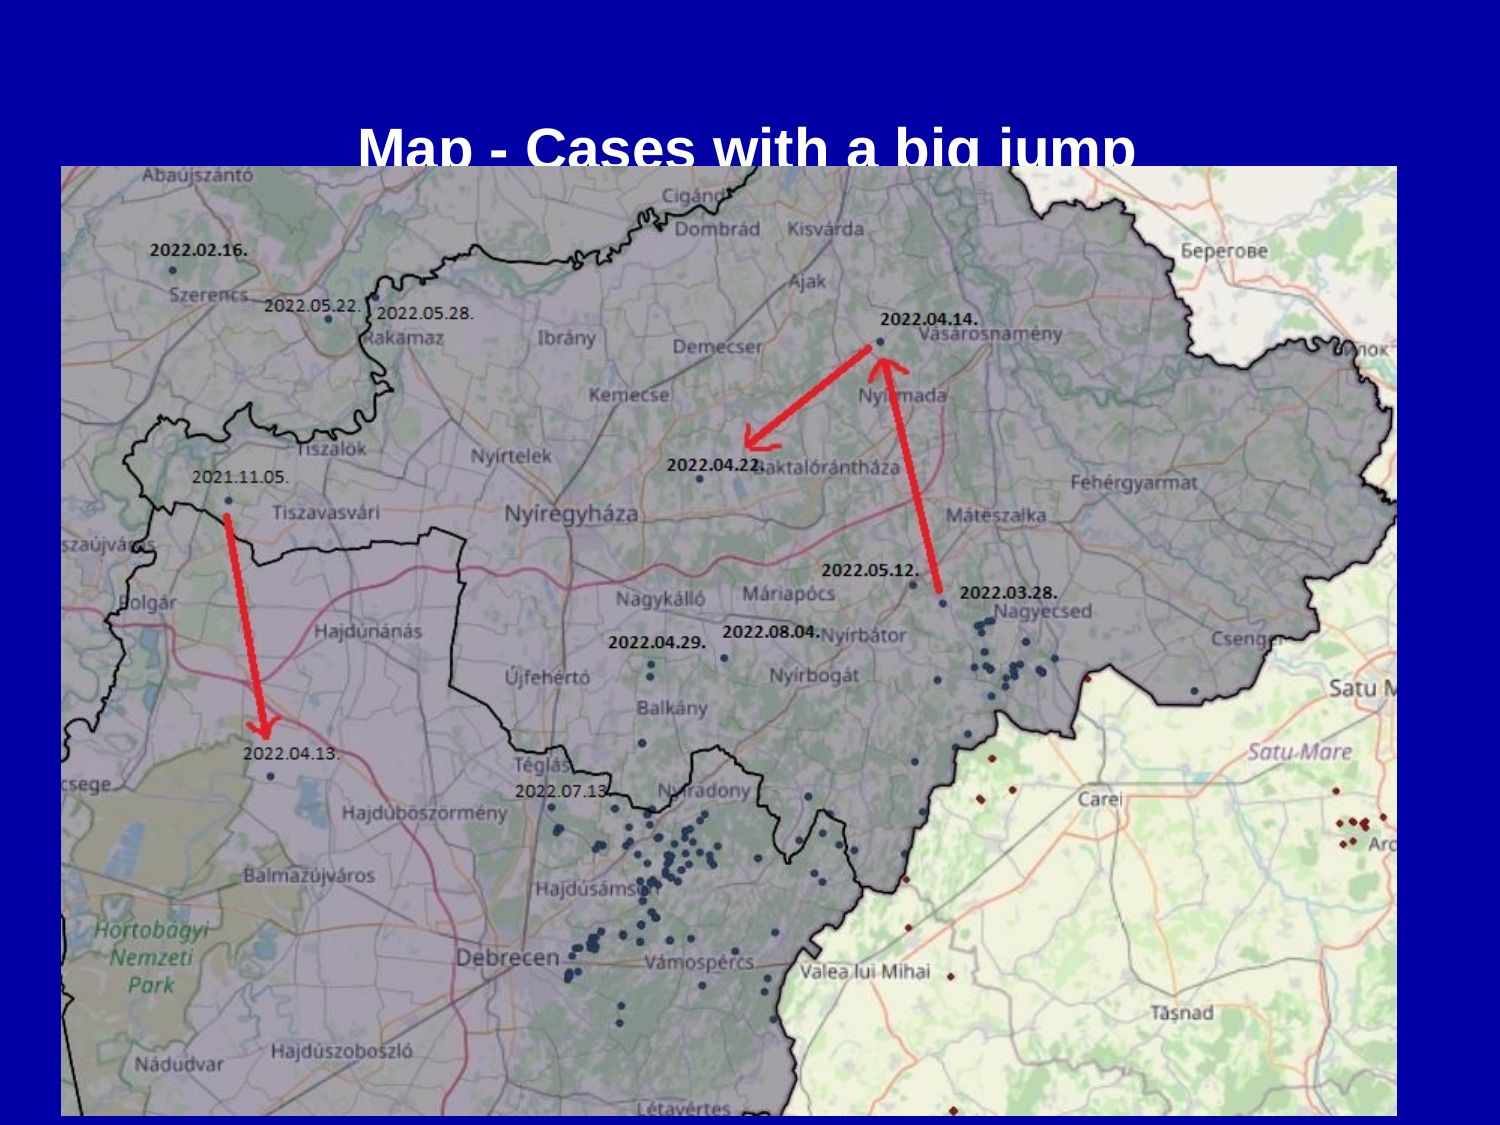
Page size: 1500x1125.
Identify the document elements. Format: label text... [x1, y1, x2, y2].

picture [61, 166, 1397, 1116]
title Map - Cases with a big jump [49, 37, 1446, 255]
